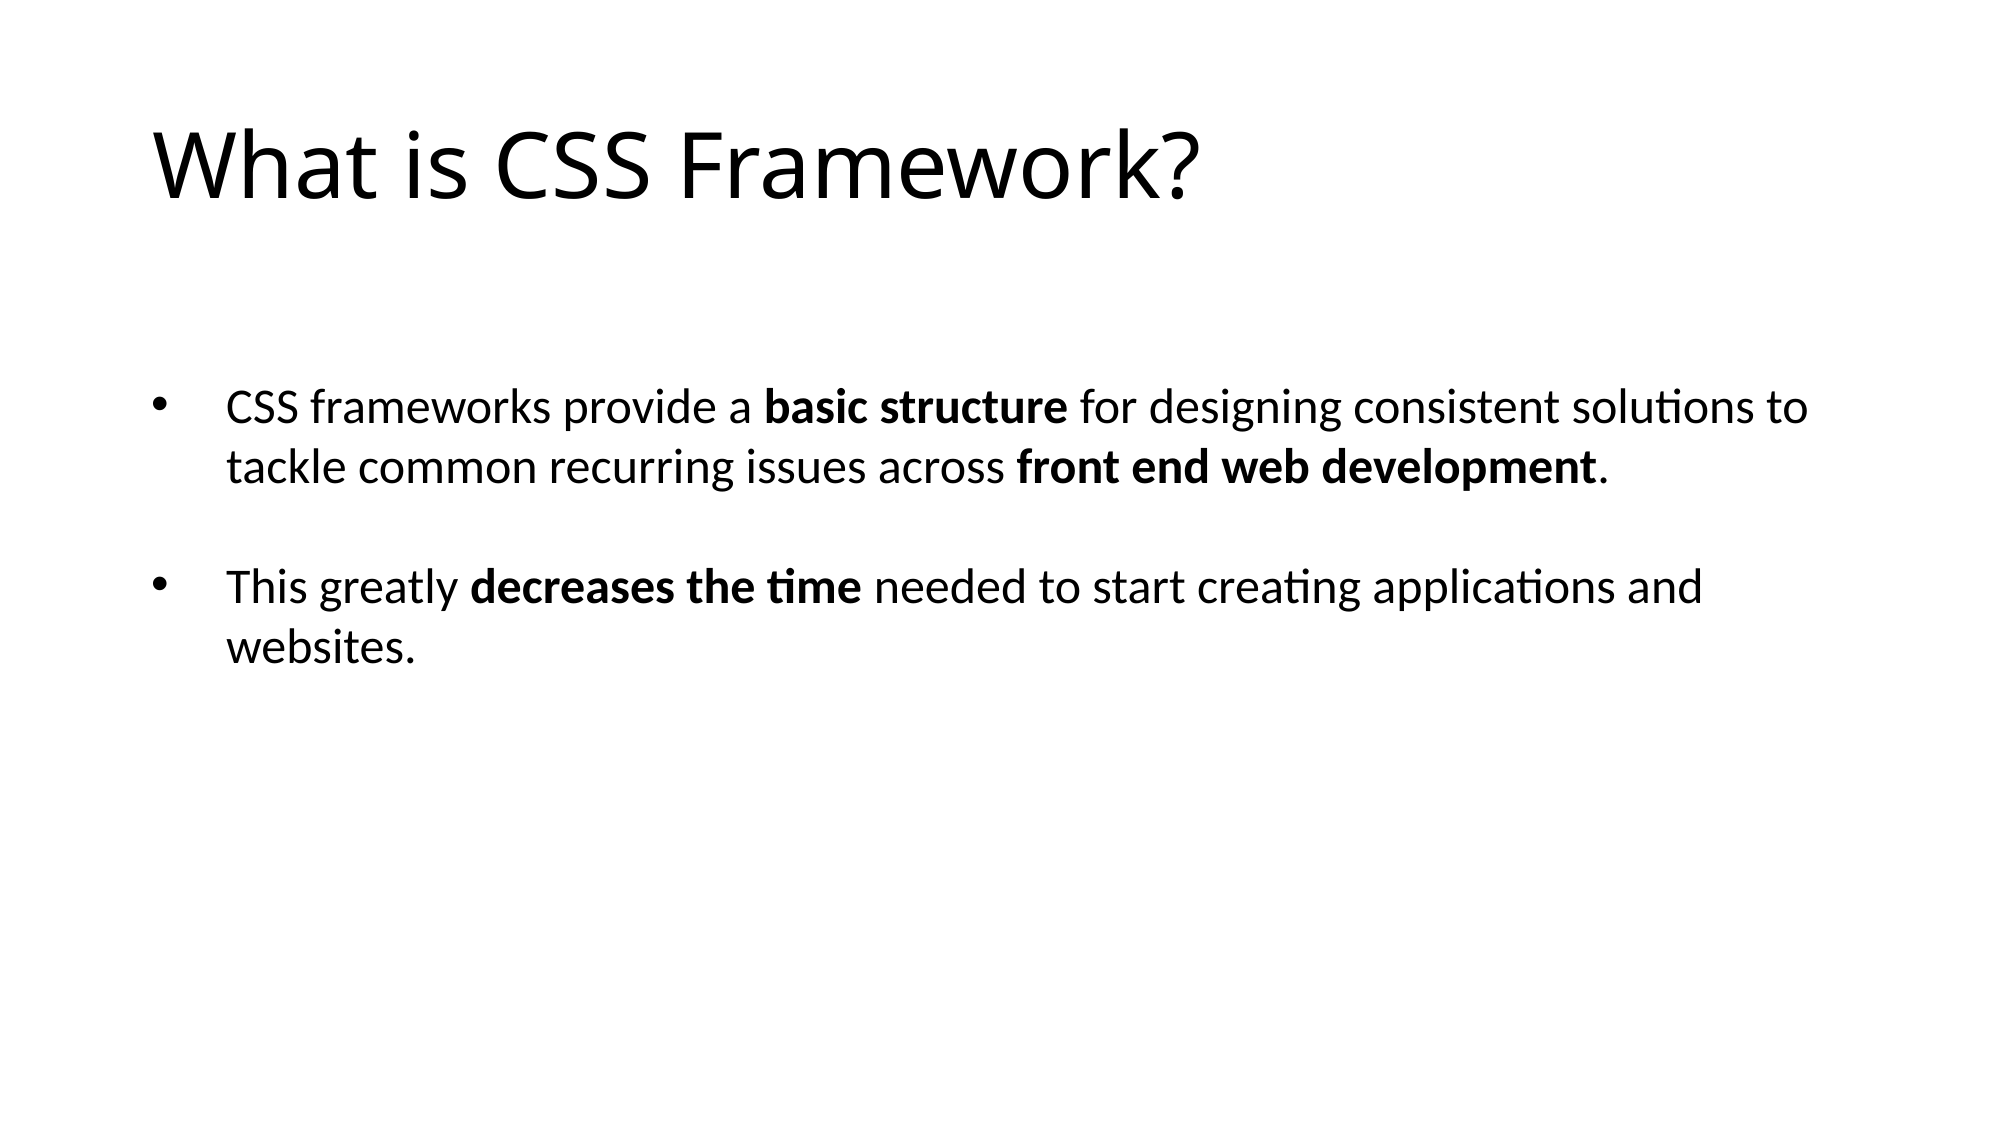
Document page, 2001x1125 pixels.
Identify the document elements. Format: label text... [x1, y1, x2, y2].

title What is CSS Framework? [137, 59, 1863, 278]
text_box CSS frameworks provide a basic structure for designing consistent solutions to tackle common recurring issues across front end web development. This greatly decreases the time needed to start creating applications and websites. [136, 366, 1864, 681]
